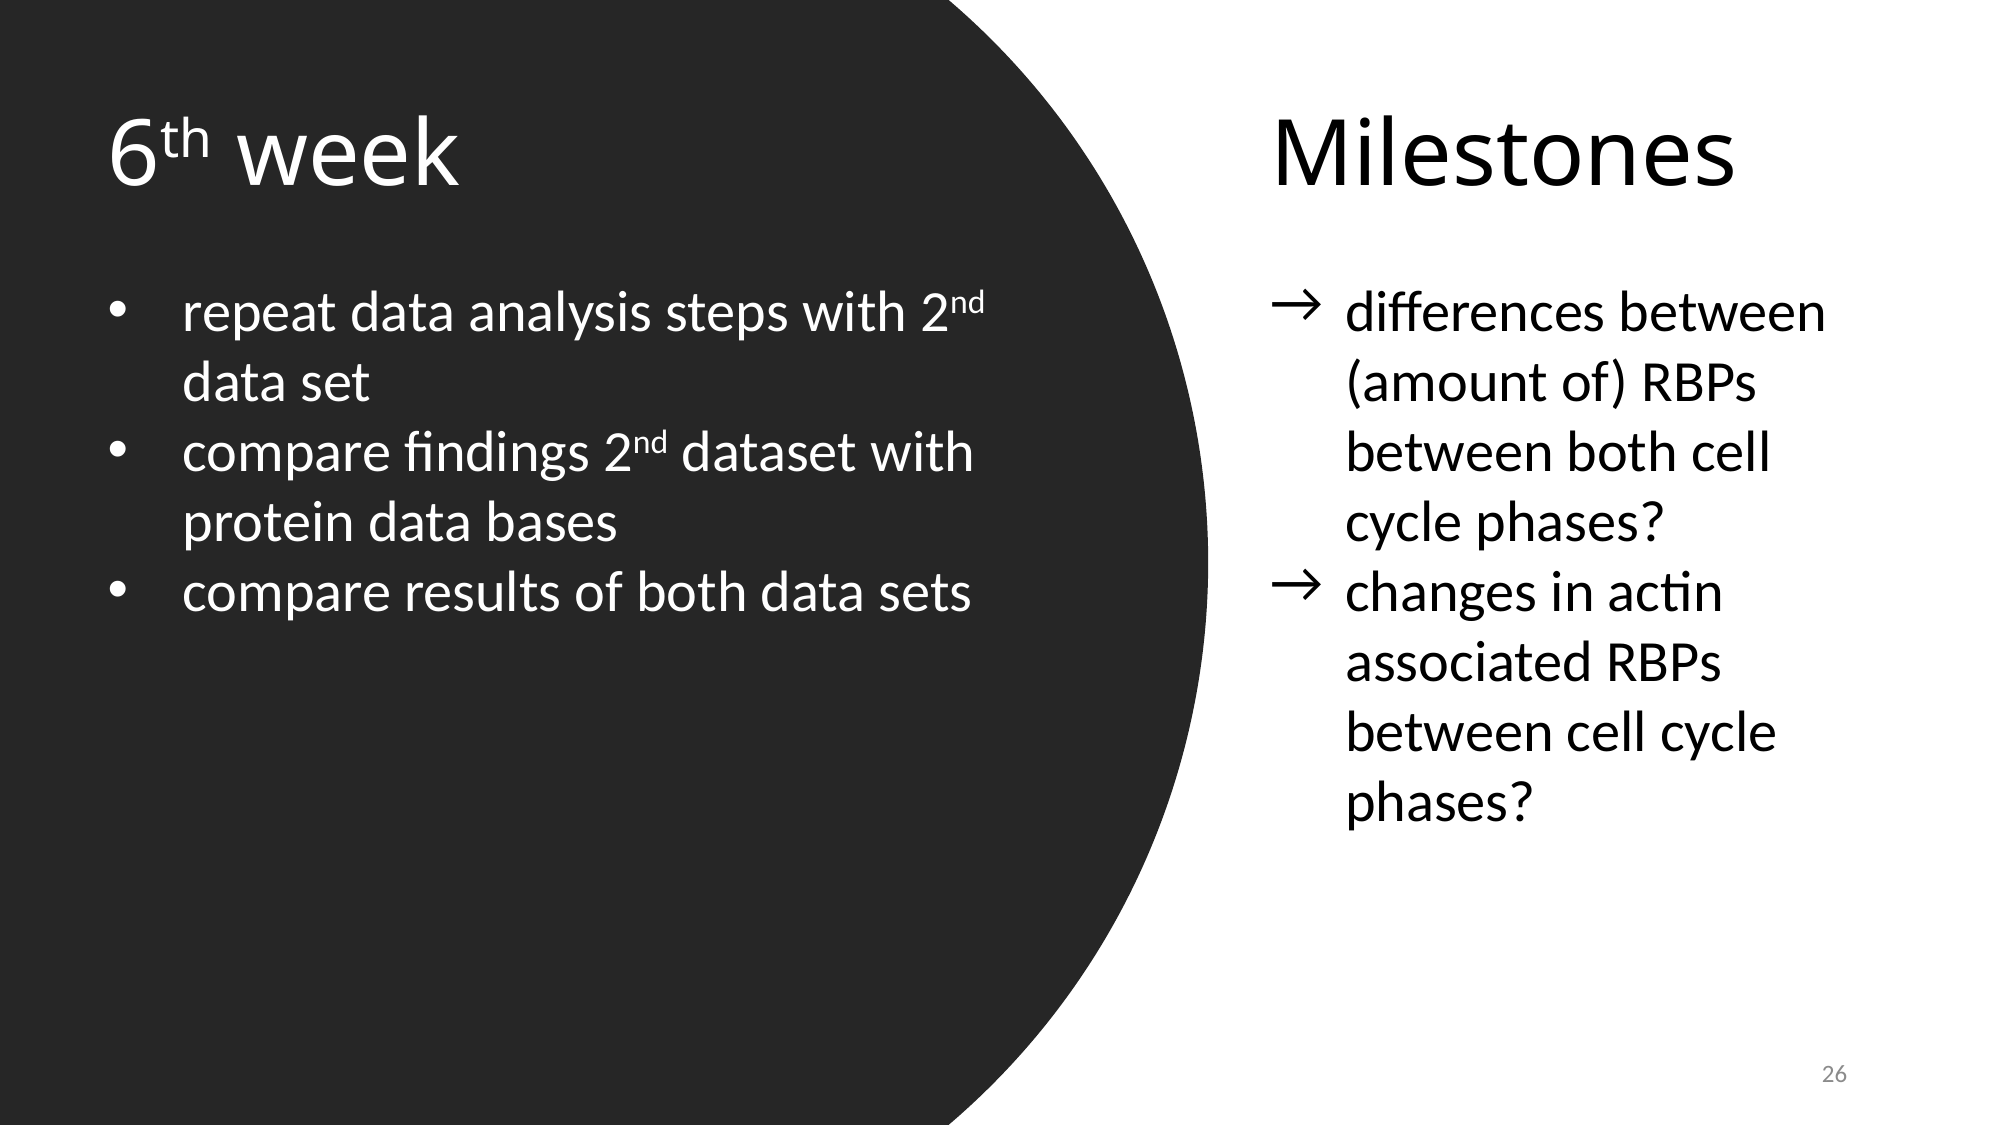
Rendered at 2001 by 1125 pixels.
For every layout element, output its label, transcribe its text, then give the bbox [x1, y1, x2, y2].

text_box [0, 0, 1209, 1125]
text_box Milestones differences between (amount of) RBPs between both cell cycle phases? changes in actin associated RBPs between cell cycle phases? [1255, 85, 1910, 841]
text_box 6th week repeat data analysis steps with 2nd data set compare findings 2nd dataset with protein data bases compare results of both data sets [93, 85, 1027, 701]
slide_number 26 [1412, 1042, 1863, 1103]
